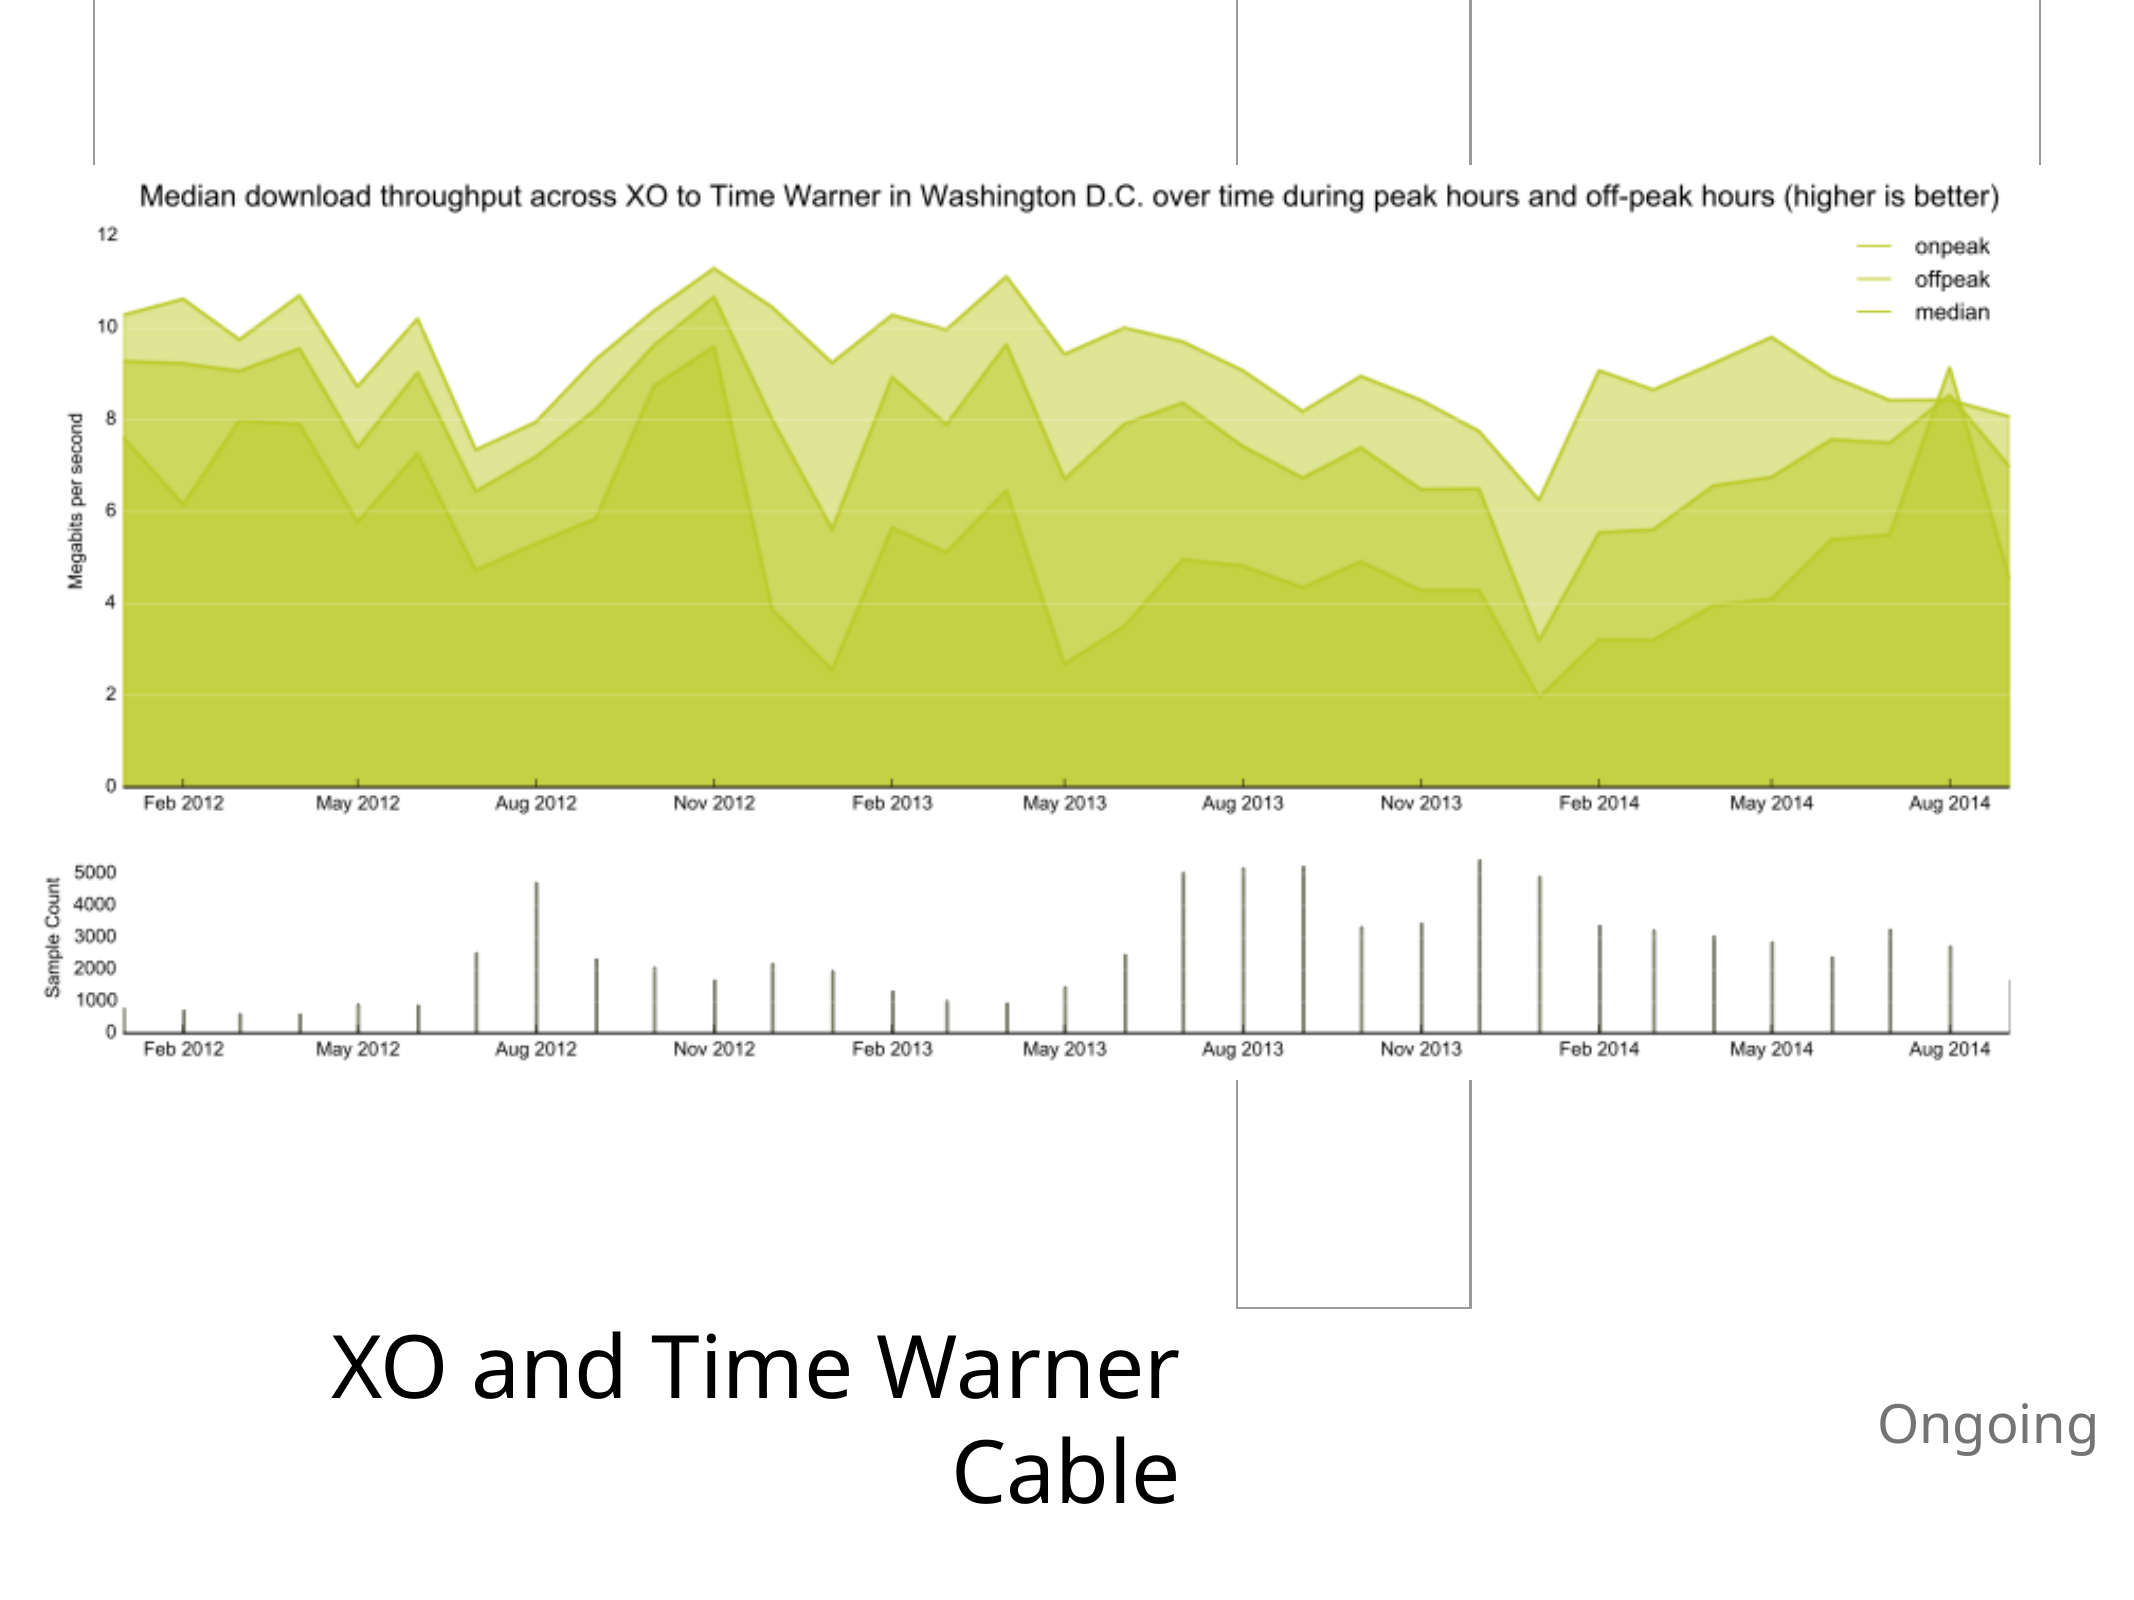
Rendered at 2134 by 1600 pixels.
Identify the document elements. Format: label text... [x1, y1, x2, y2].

text_box XO and Time Warner Cable [231, 1277, 1181, 1556]
text_box Ongoing [1287, 1389, 2100, 1473]
picture [0, 165, 2134, 1081]
